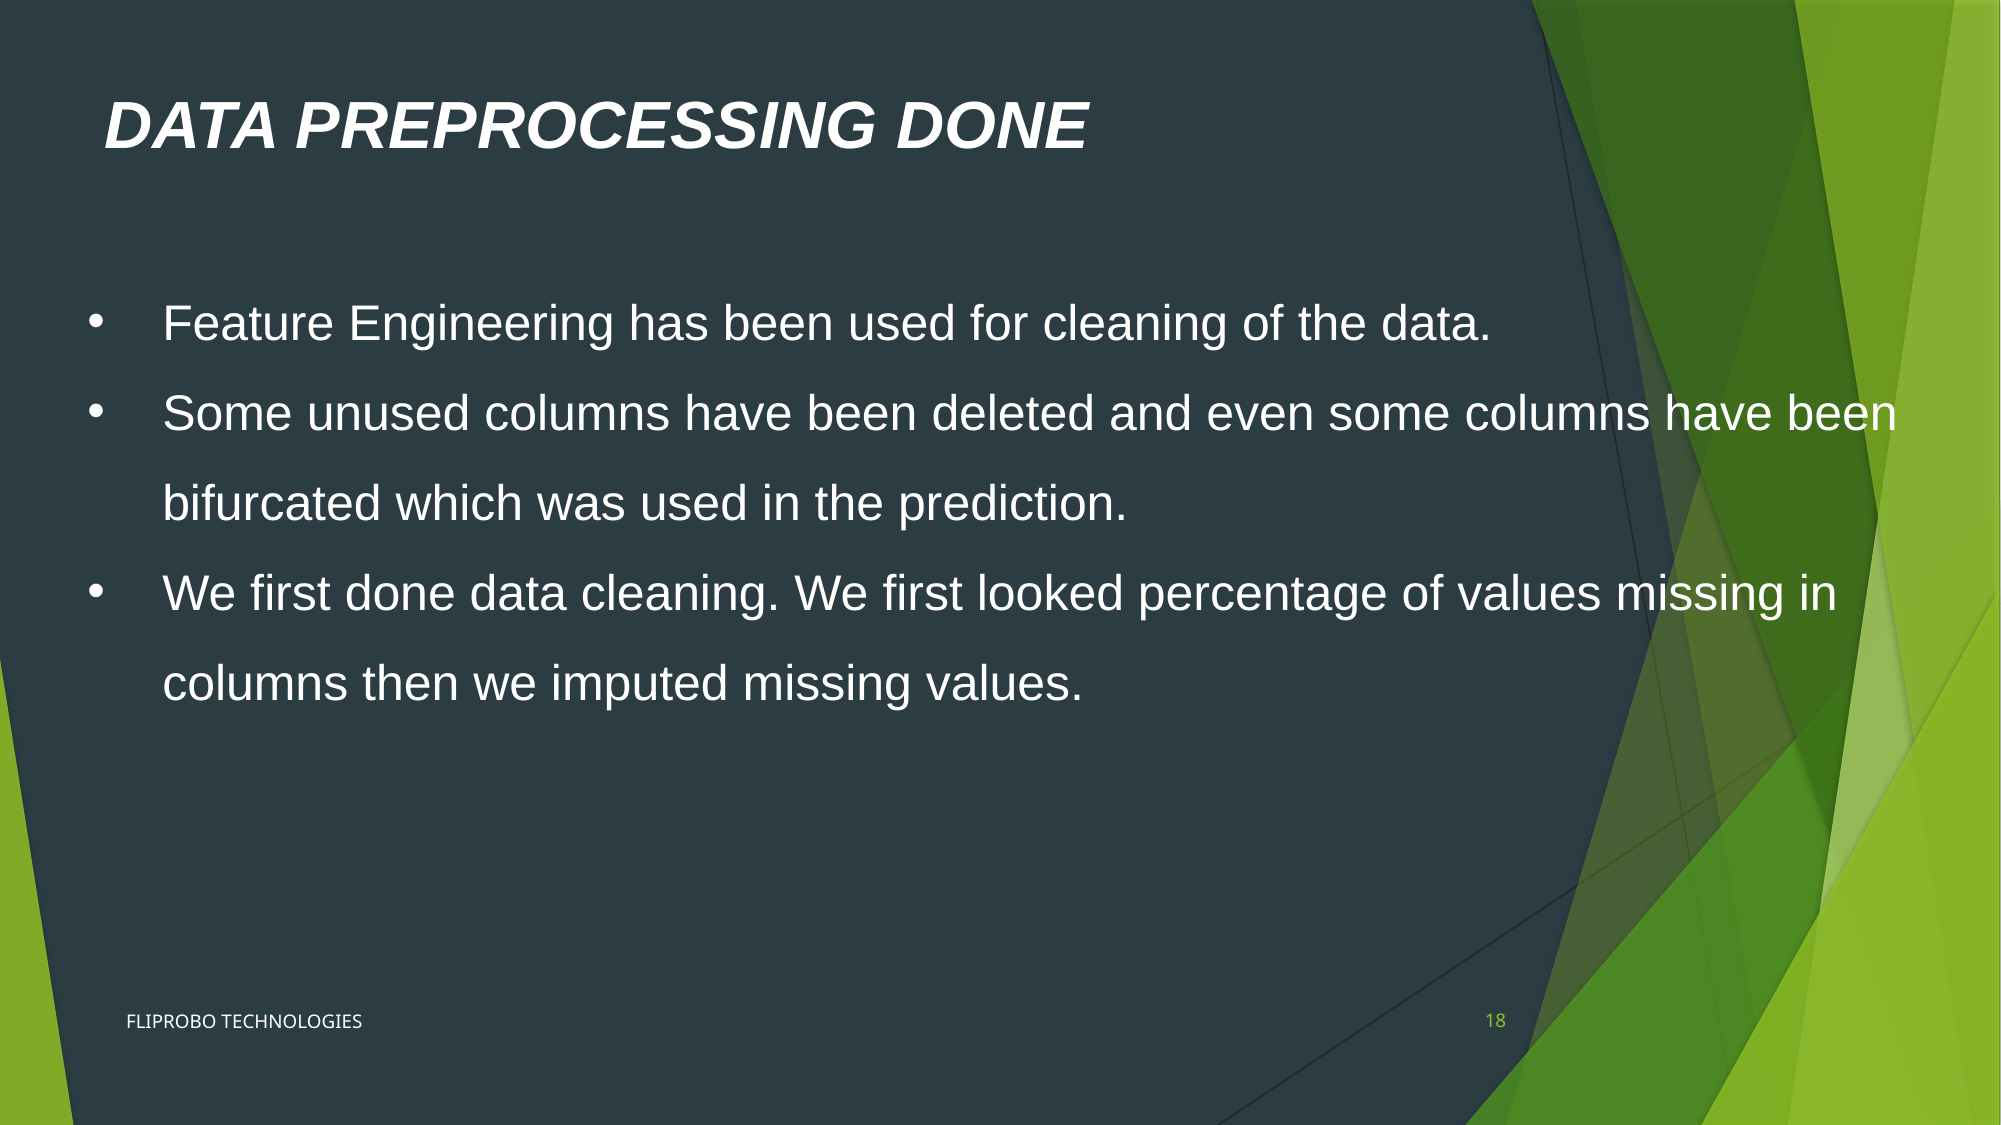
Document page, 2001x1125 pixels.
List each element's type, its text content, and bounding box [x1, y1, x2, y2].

footer FLIPROBO TECHNOLOGIES [111, 991, 1145, 1051]
text_box DATA PREPROCESSING DONE [89, 74, 1673, 170]
slide_number 18 [1409, 991, 1522, 1051]
text_box Feature Engineering has been used for cleaning of the data. Some unused columns have been deleted and even some columns have been bifurcated which was used in the prediction. We first done data cleaning. We first looked percentage of values missing in columns then we imputed missing values. [72, 253, 1929, 718]
